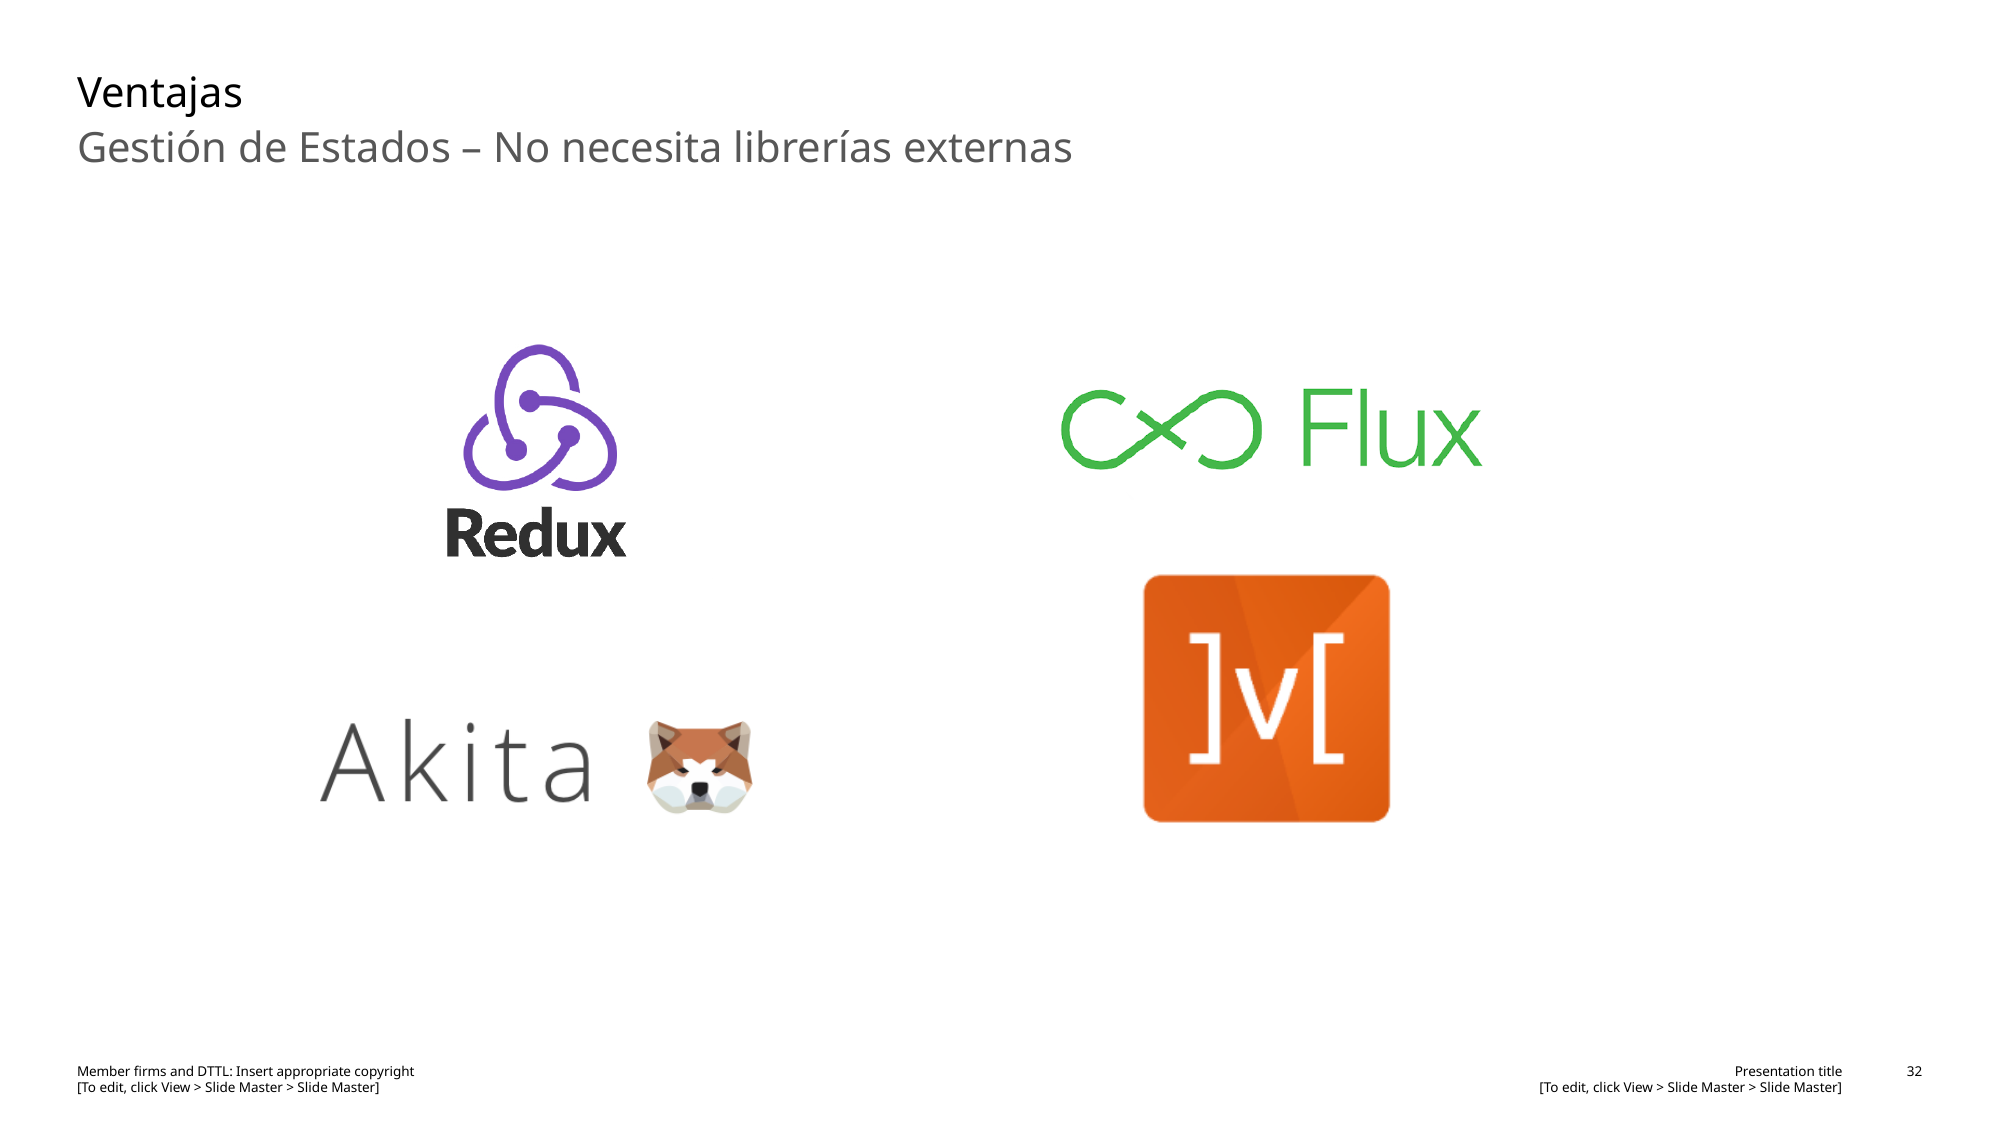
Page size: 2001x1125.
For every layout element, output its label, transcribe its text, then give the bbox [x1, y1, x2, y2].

picture [1045, 348, 1506, 506]
picture [359, 322, 713, 580]
picture [1136, 562, 1396, 829]
title Ventajas [77, 66, 1923, 121]
list Gestión de Estados – No necesita librerías externas [77, 121, 1923, 245]
picture [57, 656, 1015, 862]
